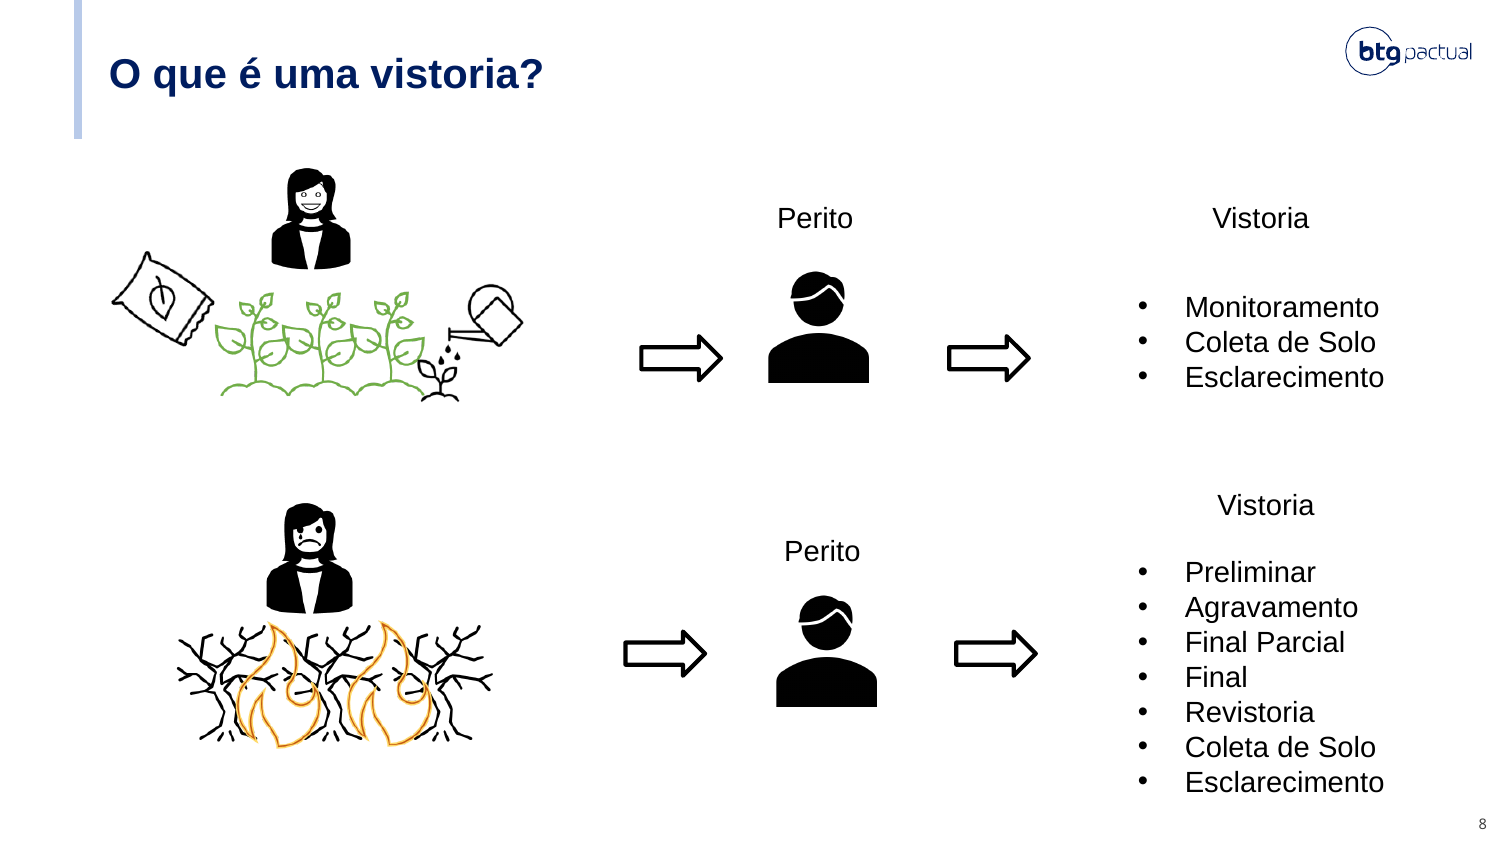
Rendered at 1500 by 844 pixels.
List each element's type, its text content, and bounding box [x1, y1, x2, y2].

text_box Vistoria [1202, 478, 1339, 529]
text_box [1458, 47, 1468, 60]
text_box [639, 334, 724, 383]
text_box [1404, 47, 1416, 64]
title O que é uma vistoria? [106, 44, 640, 145]
text_box Perito [762, 192, 874, 243]
text_box Perito [769, 524, 881, 575]
text_box [1345, 26, 1401, 76]
text_box 8 [1472, 810, 1494, 835]
text_box Vistoria [1197, 192, 1334, 243]
text_box [74, 145, 1386, 839]
picture [78, 155, 530, 405]
picture [160, 490, 509, 753]
text_box [1417, 47, 1427, 60]
picture [743, 254, 895, 406]
picture [750, 578, 902, 729]
text_box [947, 334, 1031, 383]
text_box [954, 629, 1038, 678]
text_box [1438, 44, 1457, 60]
text_box [623, 629, 708, 678]
text_box Monitoramento Coleta de Solo Esclarecimento [1122, 280, 1426, 401]
text_box Preliminar Agravamento Final Parcial Final Revistoria Coleta de Solo Esclarecimento [1122, 545, 1426, 841]
